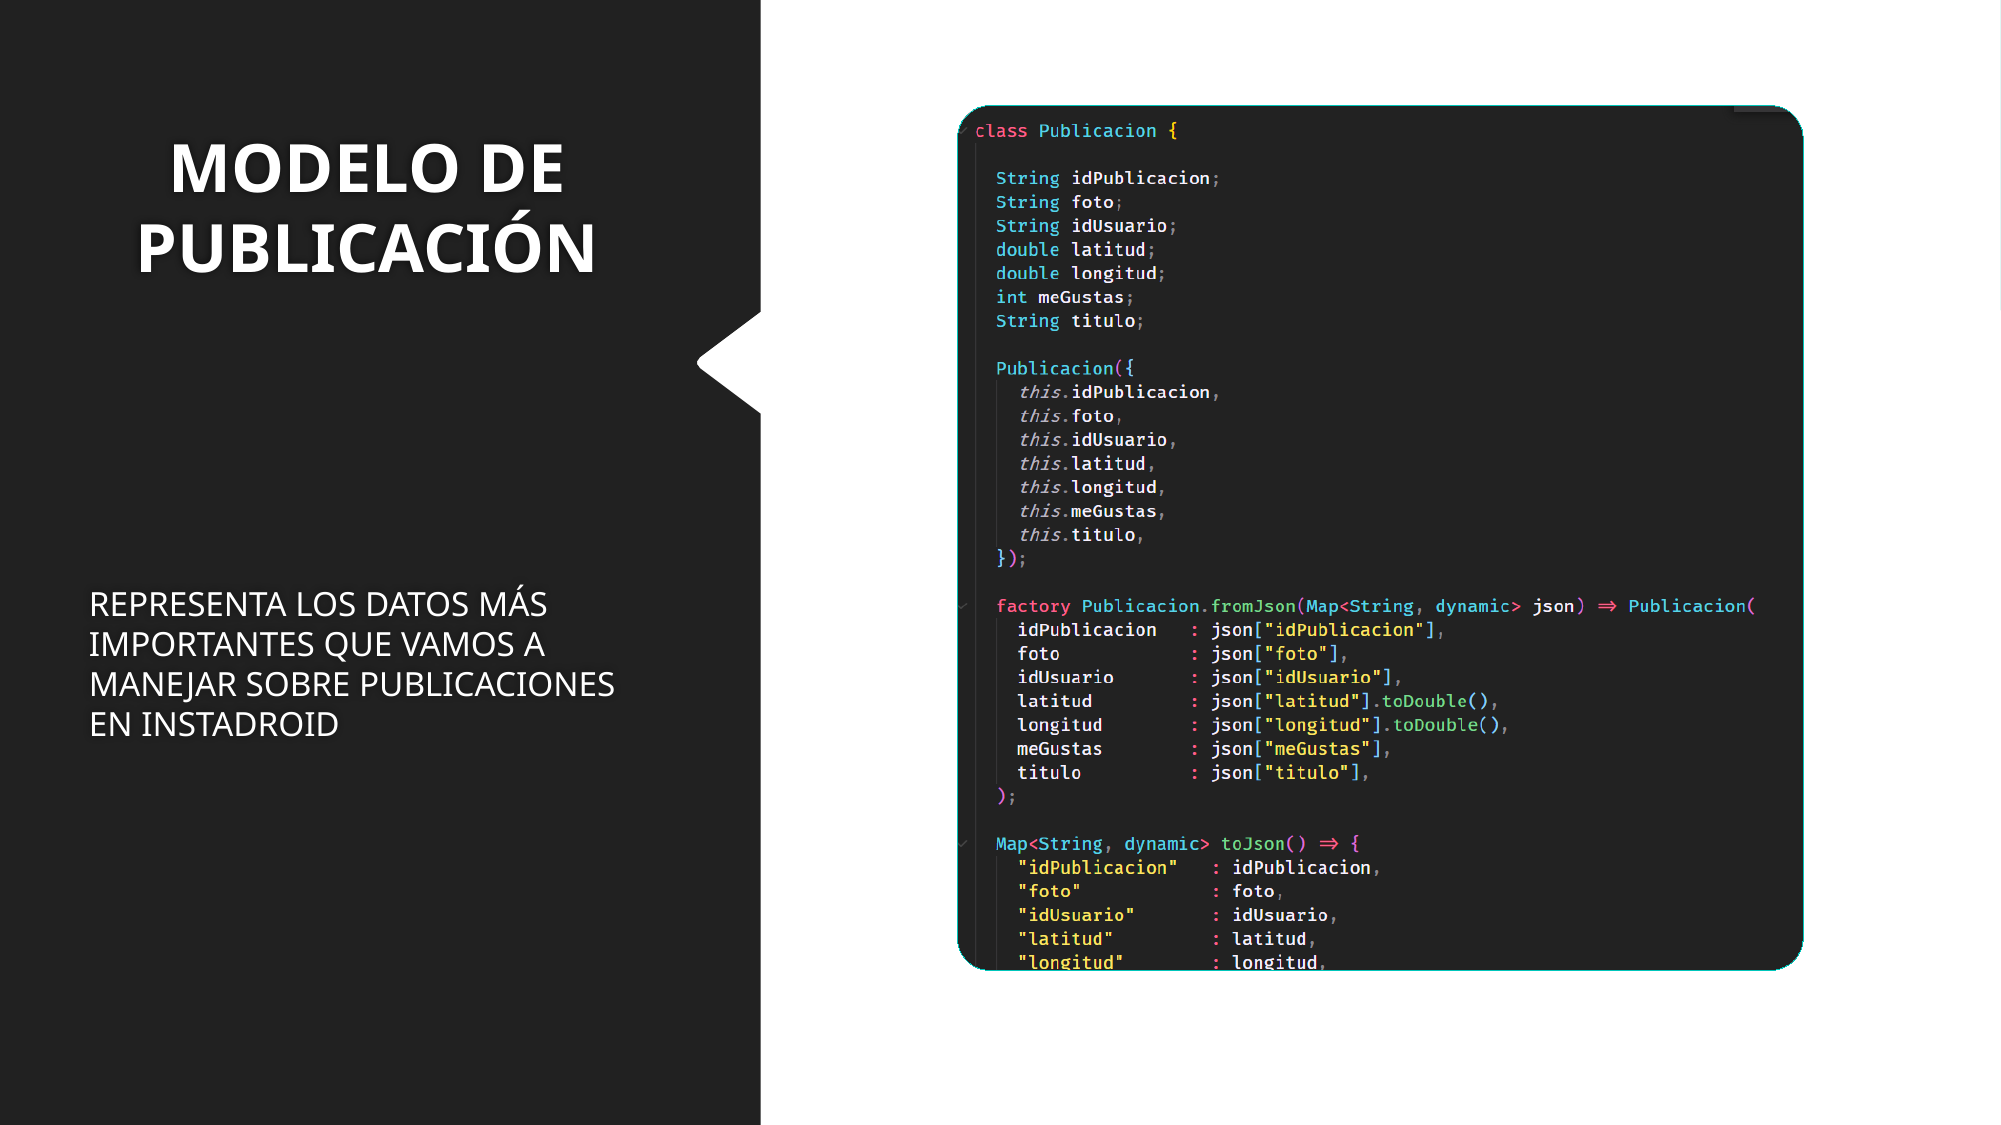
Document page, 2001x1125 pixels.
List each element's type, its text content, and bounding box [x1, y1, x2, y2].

picture [957, 105, 1804, 971]
text_box [698, 0, 2000, 1125]
title MODELO DE PUBLICACIÓN [74, 75, 661, 294]
text_box [0, 0, 762, 1125]
list REPRESENTA LOS DATOS MÁS IMPORTANTES QUE VAMOS A MANEJAR SOBRE PUBLICACIONES EN INSTADROID [74, 335, 661, 992]
